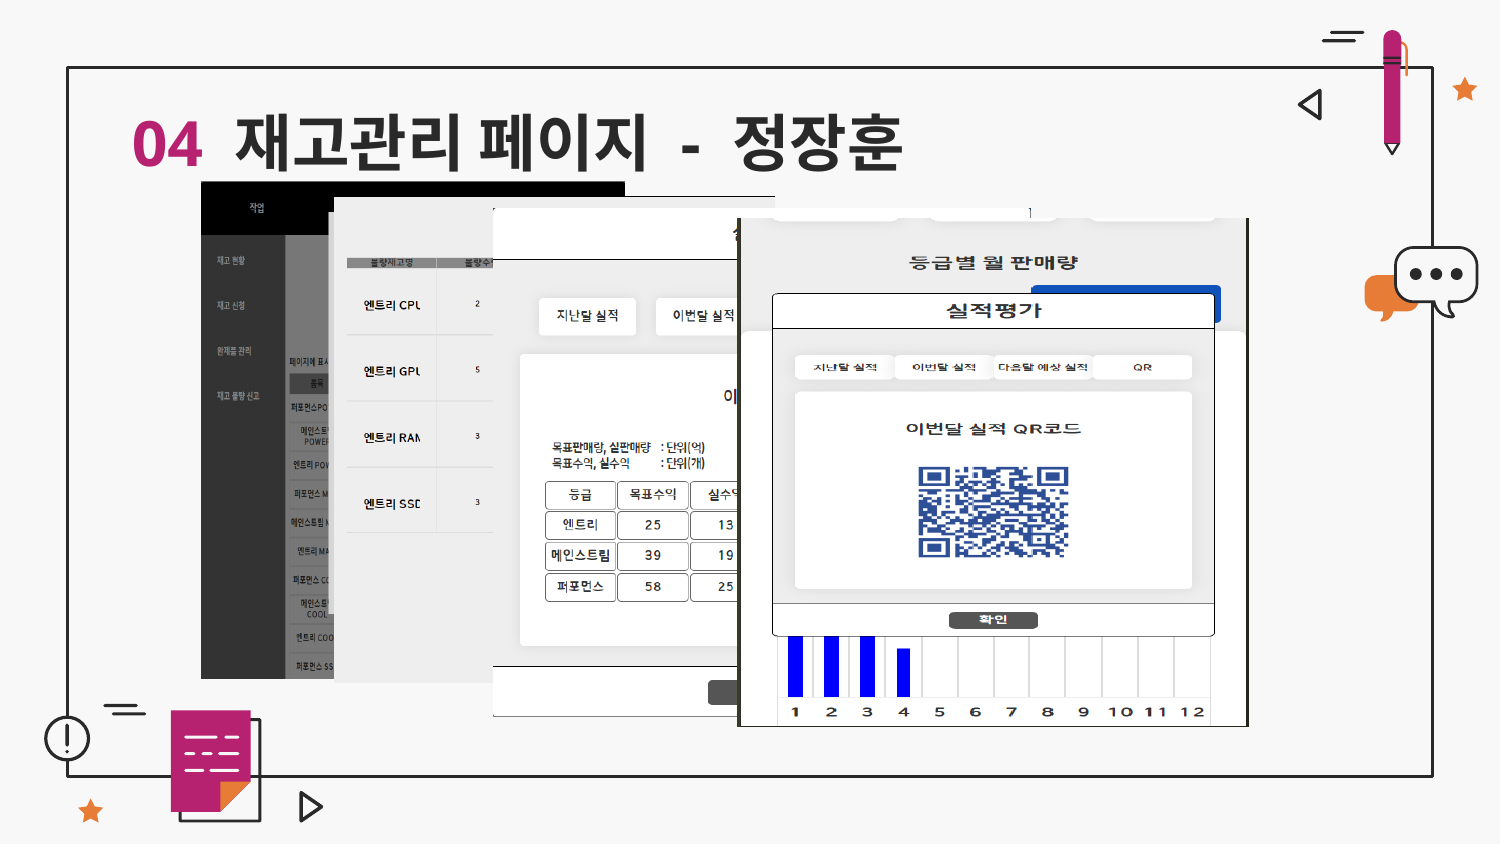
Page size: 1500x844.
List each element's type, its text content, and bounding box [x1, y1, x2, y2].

title 04 재고관리 페이지 - 정장훈 [116, 88, 1383, 187]
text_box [103, 703, 262, 823]
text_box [1297, 30, 1409, 156]
picture [200, 181, 1249, 727]
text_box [1364, 245, 1479, 322]
